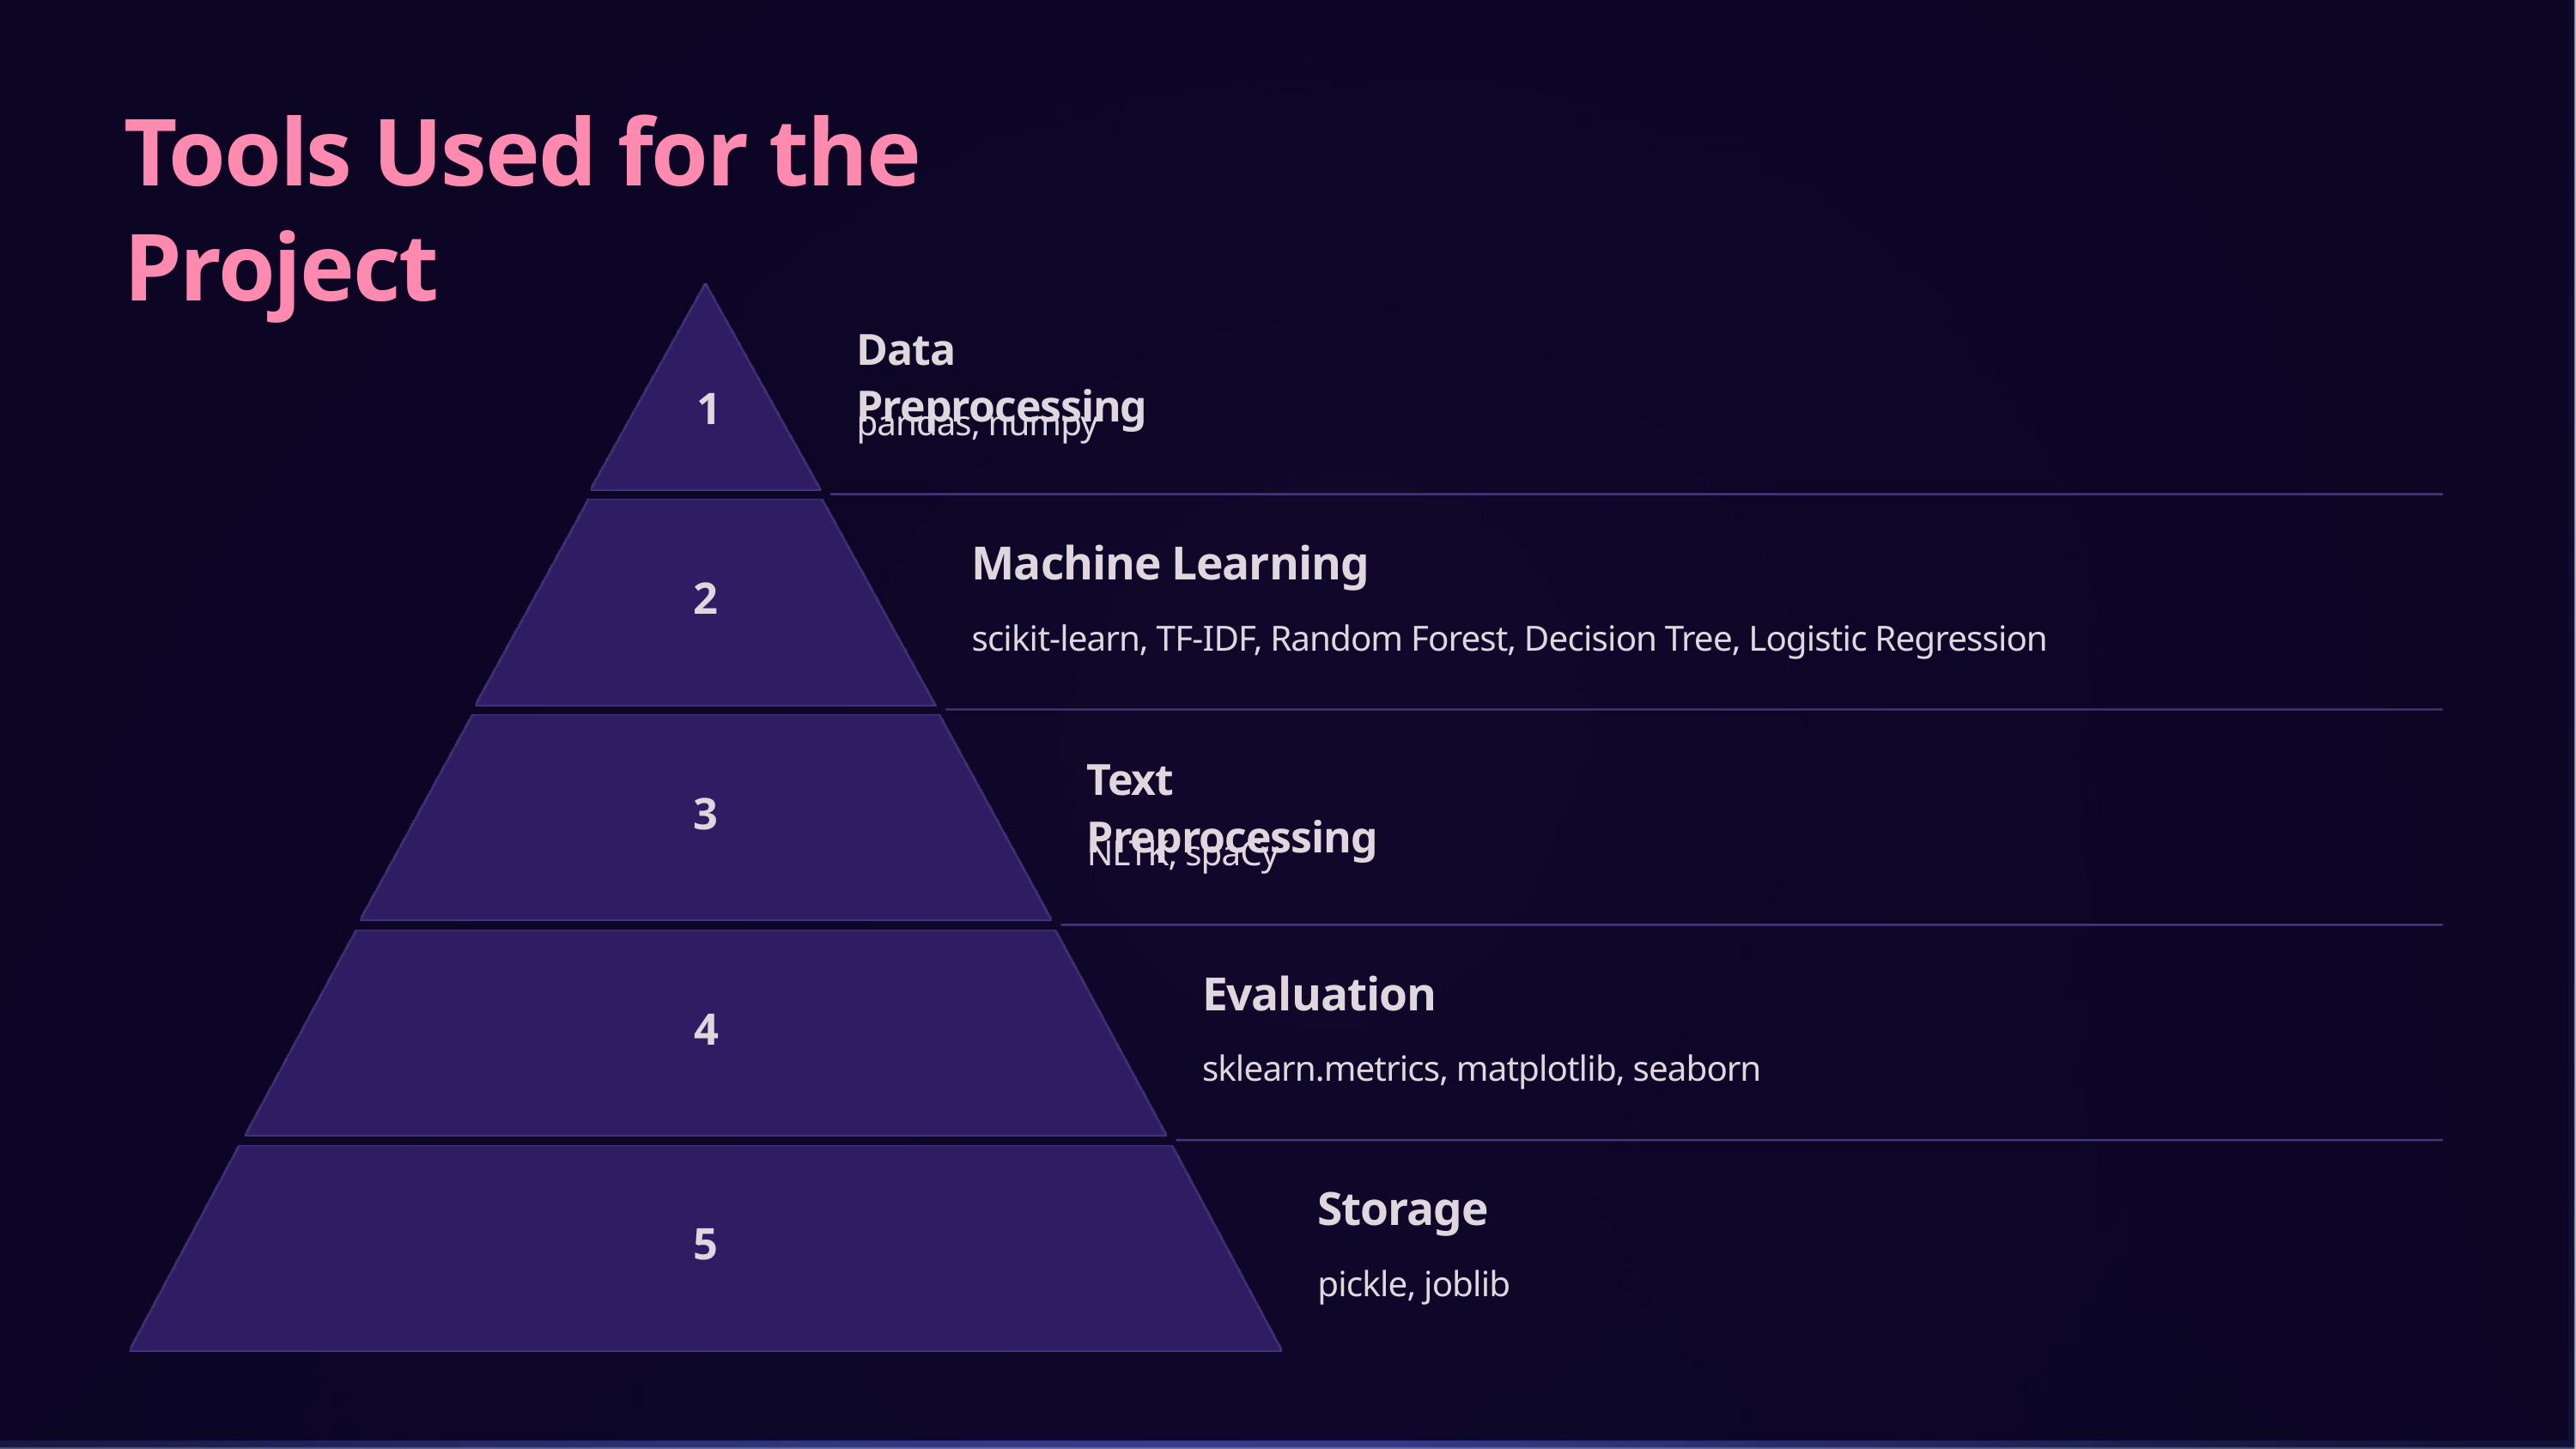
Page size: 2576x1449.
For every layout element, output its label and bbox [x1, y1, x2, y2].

text_box [0, 0, 2569, 1441]
text_box [2569, 0, 2576, 1449]
text_box [1175, 1138, 2444, 1142]
text_box [1060, 923, 2444, 926]
text_box [829, 493, 2444, 496]
